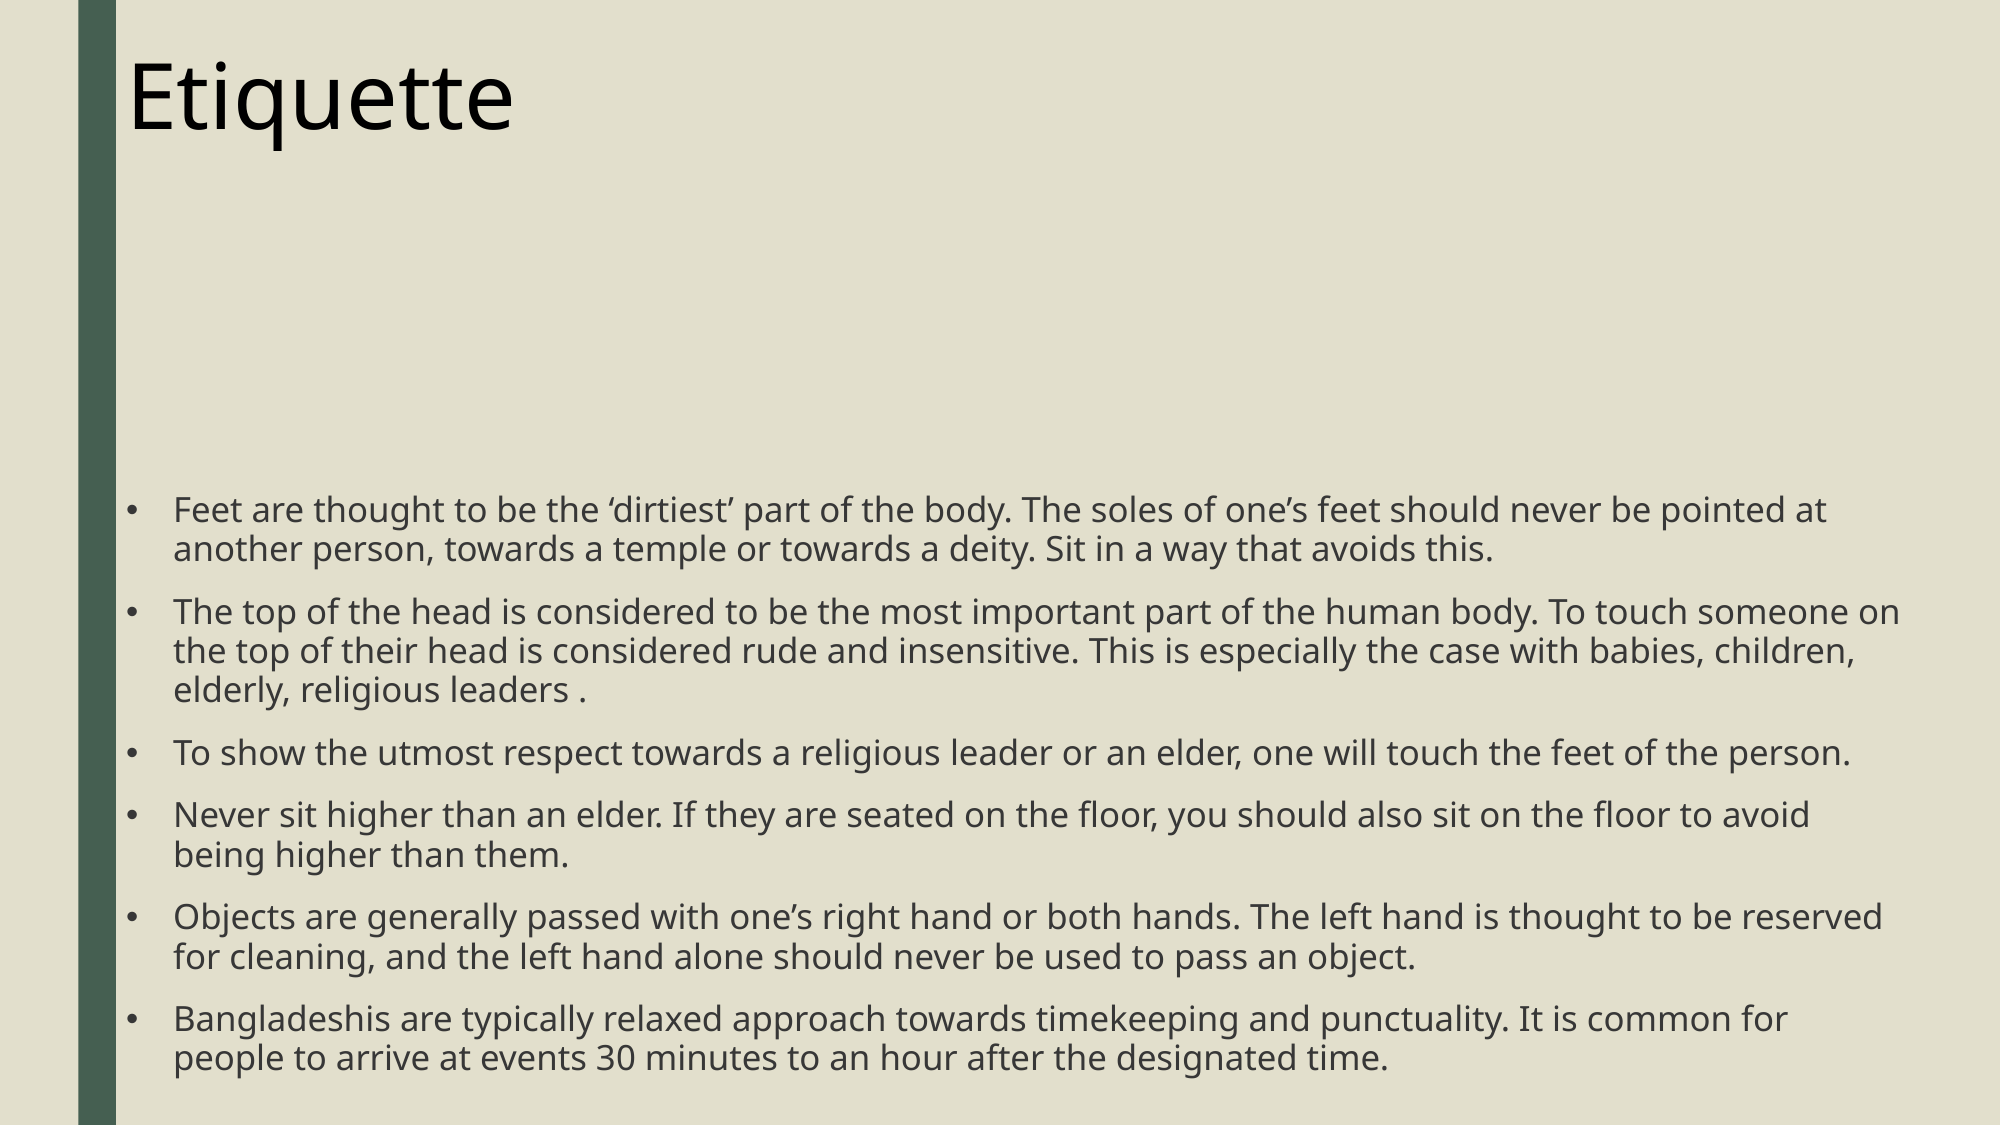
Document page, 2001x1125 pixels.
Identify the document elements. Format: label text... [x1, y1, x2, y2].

list Feet are thought to be the ‘dirtiest’ part of the body. The soles of one’s feet should never be pointed at another person, towards a temple or towards a deity. Sit in a way that avoids this. The top of the head is considered to be the most important part of the human body. To touch someone on the top of their head is considered rude and insensitive. This is especially the case with babies, children, elderly, religious leaders . To show the utmost respect towards a religious leader or an elder, one will touch the feet of the person. Never sit higher than an elder. If they are seated on the floor, you should also sit on the floor to avoid being higher than them. Objects are generally passed with one’s right hand or both hands. The left hand is thought to be reserved for cleaning, and the left hand alone should never be used to pass an object. Bangladeshis are typically relaxed approach towards timekeeping and punctuality. It is common for people to arrive at events 30 minutes to an hour after the designated time. [111, 293, 1924, 1090]
title Etiquette [111, 0, 1503, 200]
